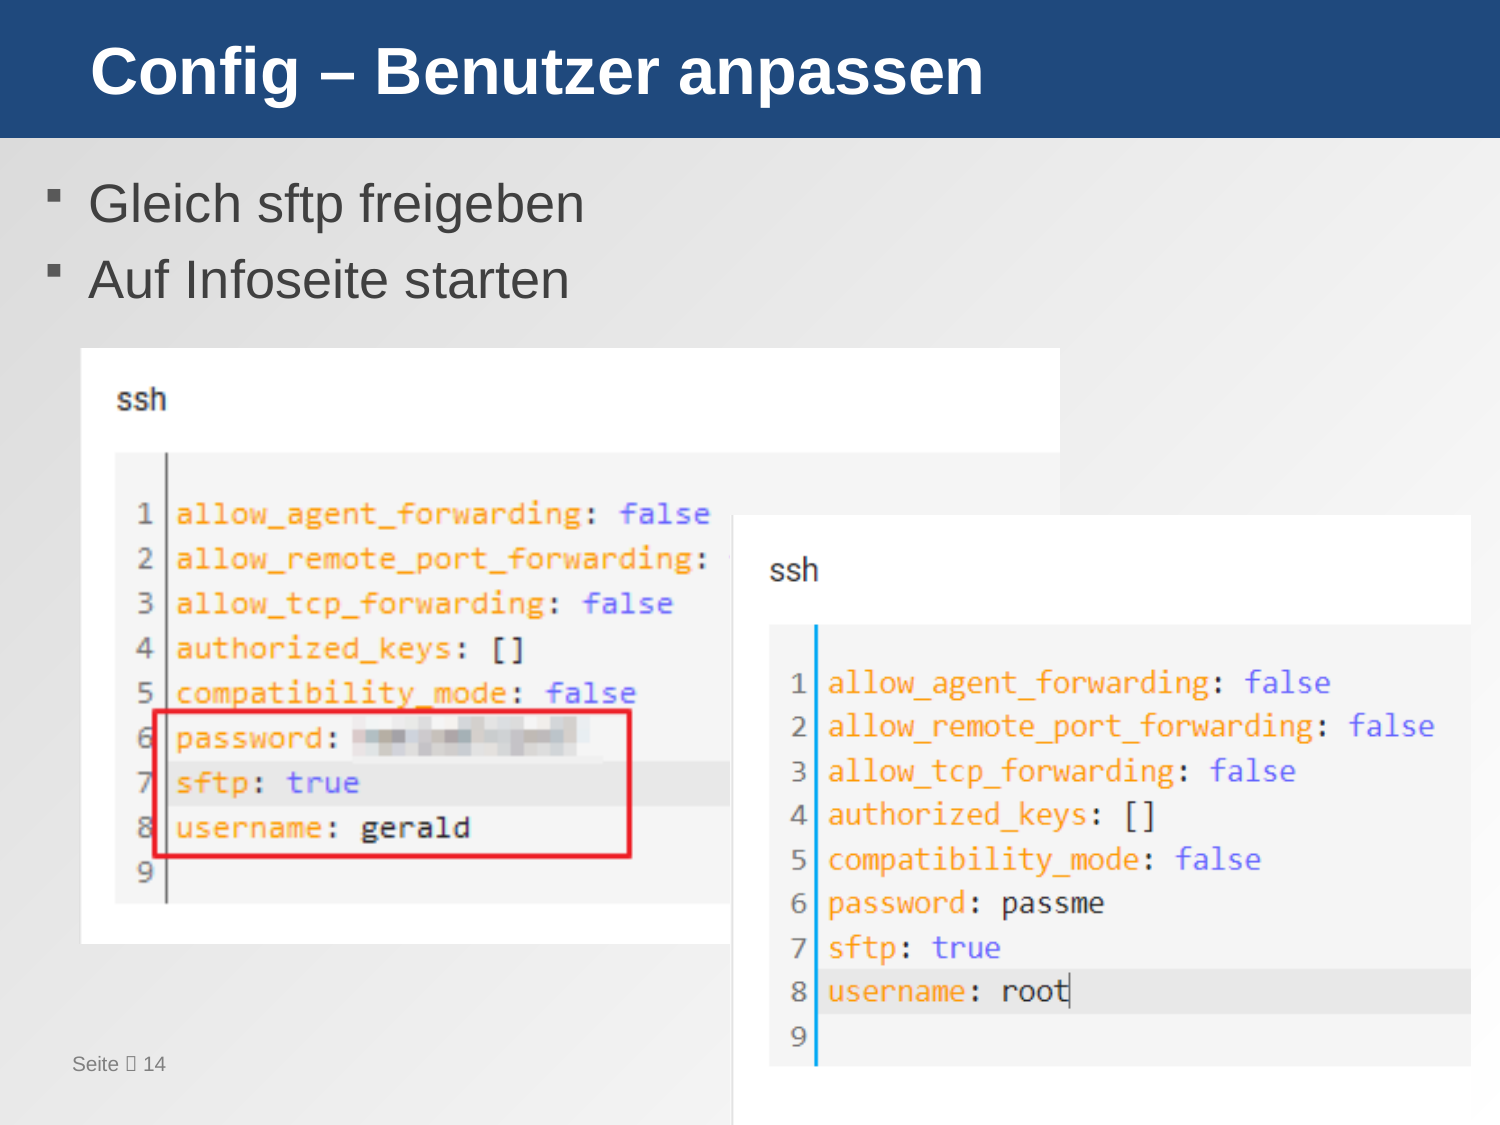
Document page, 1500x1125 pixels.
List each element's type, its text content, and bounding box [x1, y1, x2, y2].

title Config – Benutzer anpassen [75, 20, 1425, 208]
picture [79, 348, 1471, 1125]
list Gleich sftp freigeben Auf Infoseite starten [29, 160, 1376, 917]
